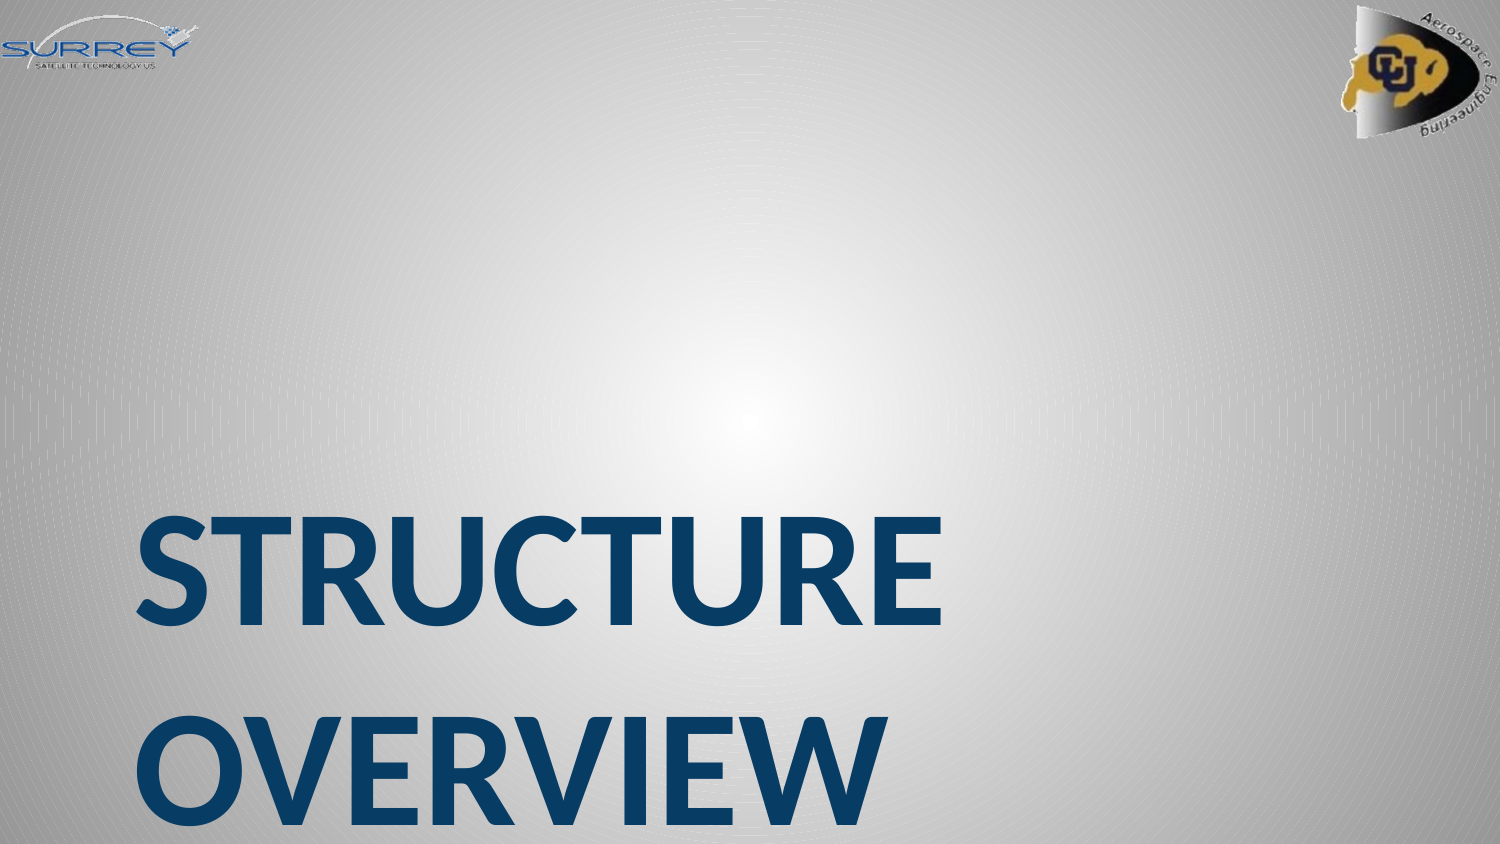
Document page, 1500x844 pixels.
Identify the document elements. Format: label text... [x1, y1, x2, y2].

picture [0, 0, 201, 120]
title Structure Overview [118, 451, 1394, 844]
picture [1341, 0, 1500, 151]
